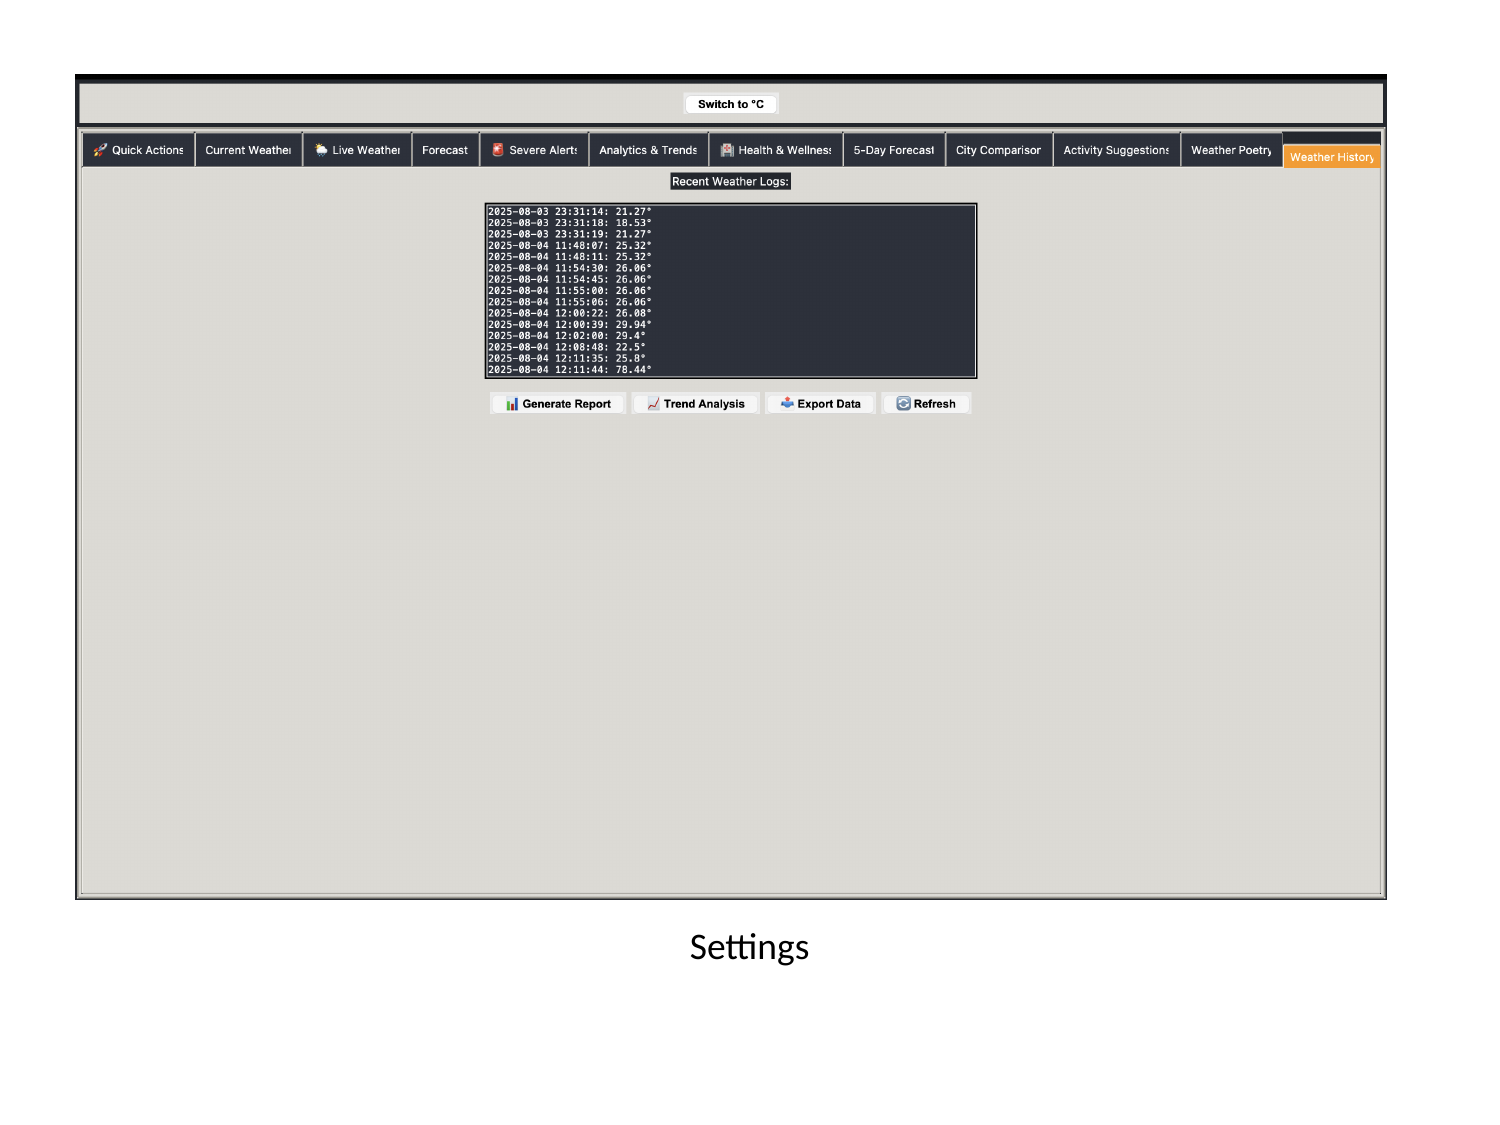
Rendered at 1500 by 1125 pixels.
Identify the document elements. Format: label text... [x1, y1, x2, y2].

text_box Settings [675, 914, 825, 975]
picture [74, 74, 1387, 901]
